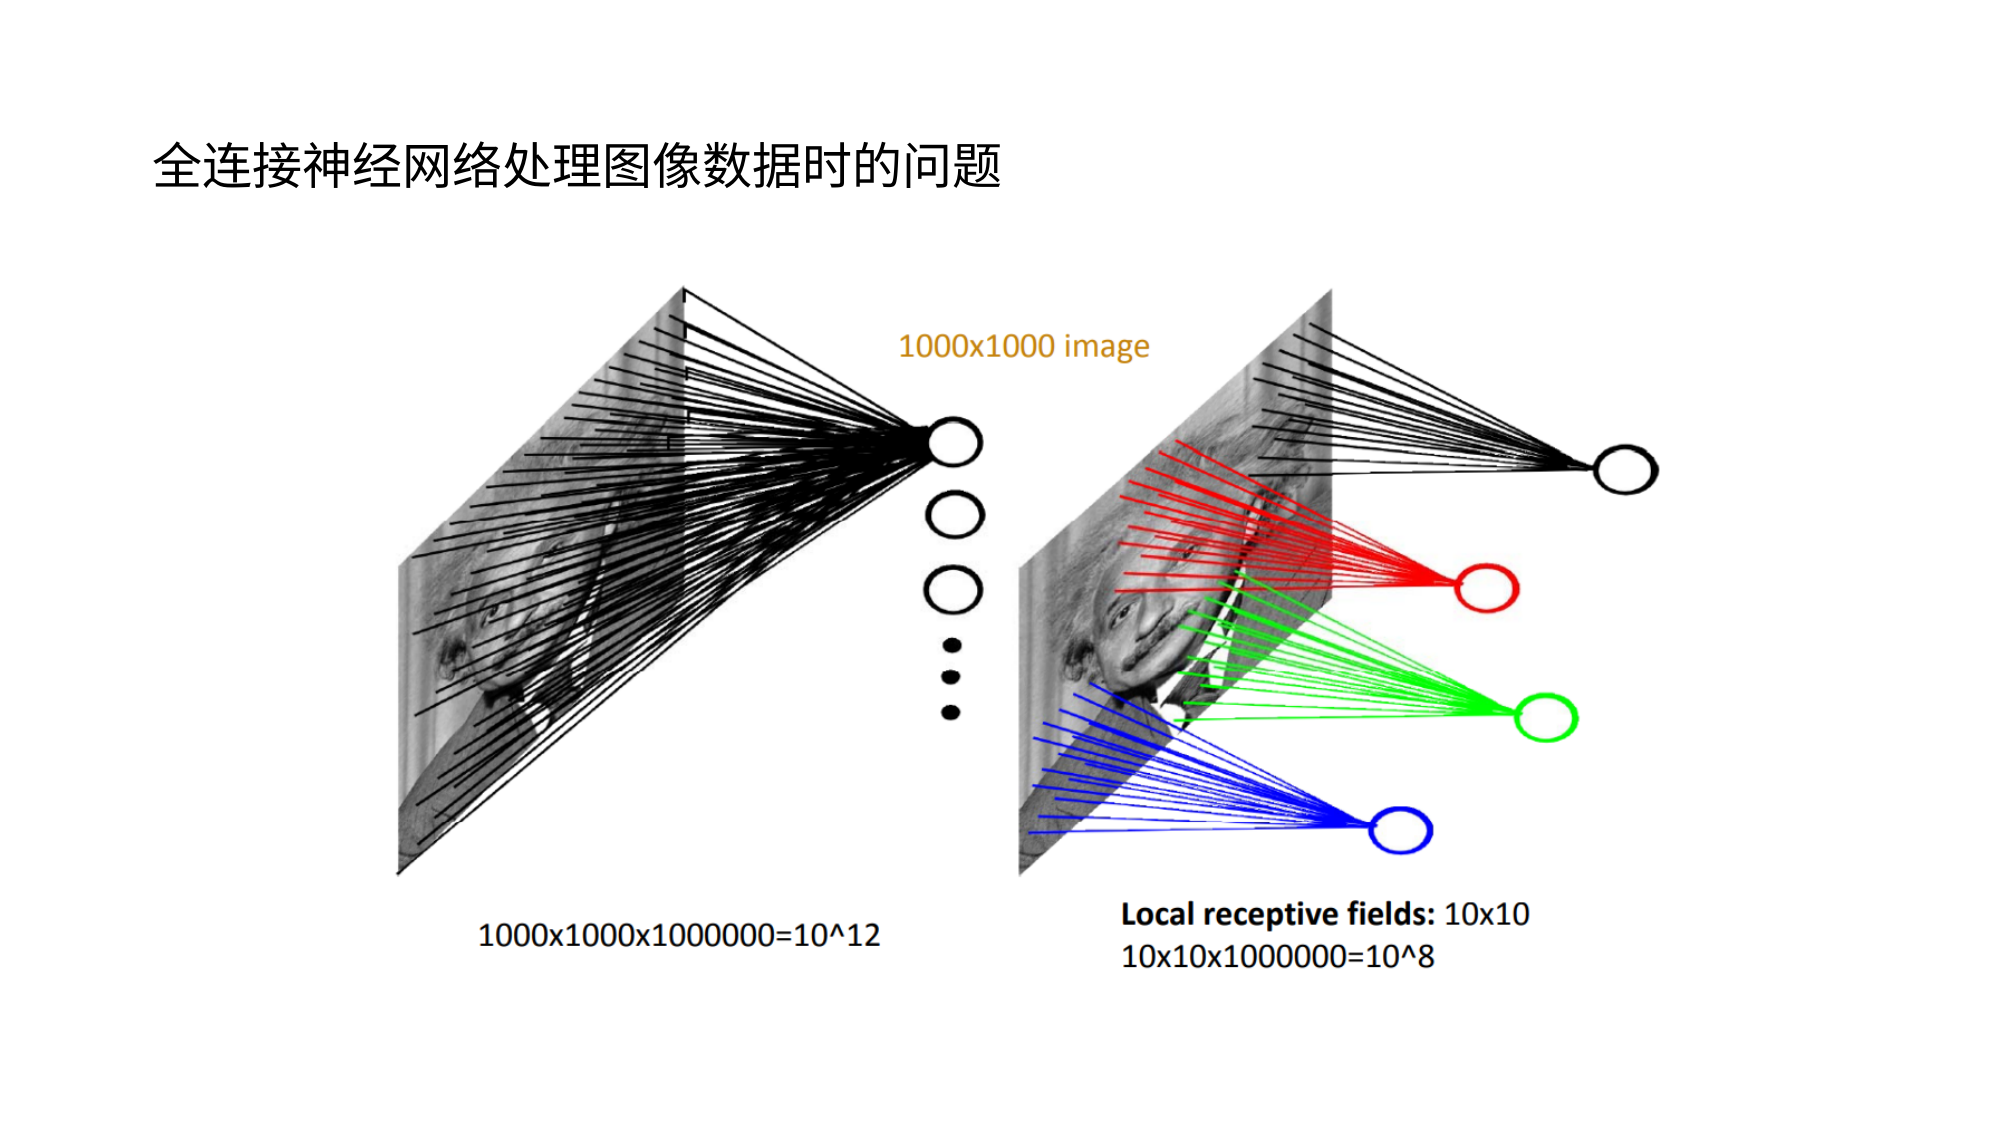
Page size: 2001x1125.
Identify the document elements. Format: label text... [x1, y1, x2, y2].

title 全连接神经网络处理图像数据时的问题 [137, 59, 1863, 278]
picture [320, 263, 1680, 986]
